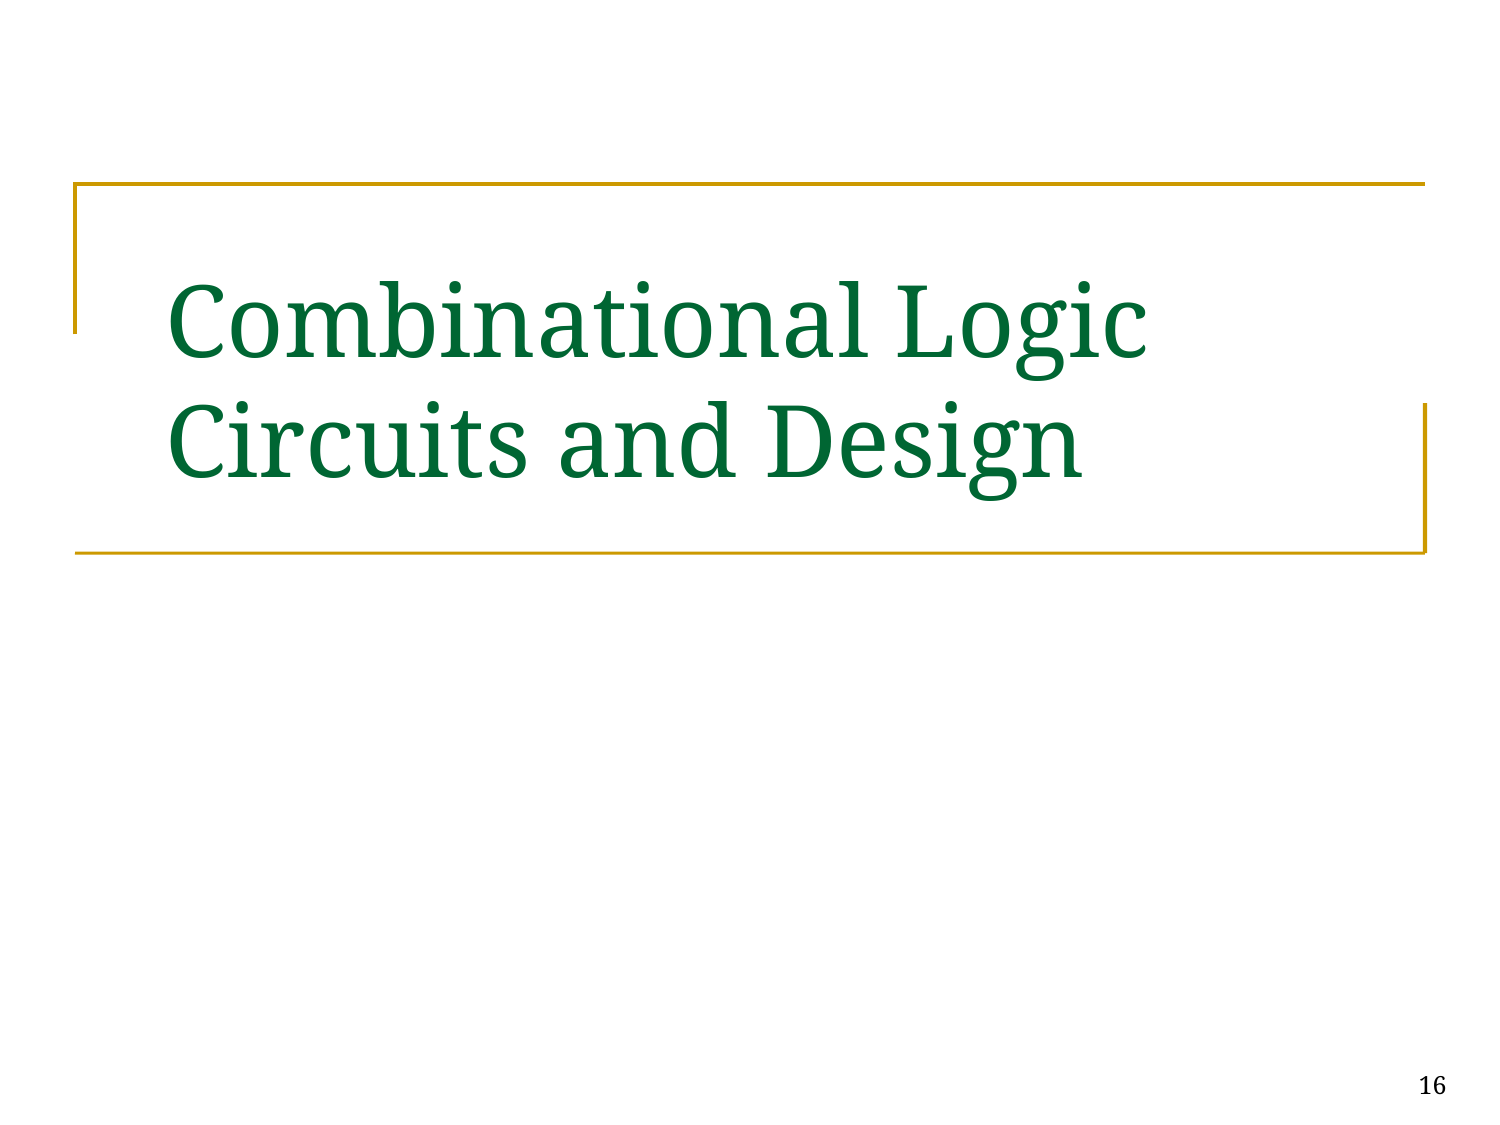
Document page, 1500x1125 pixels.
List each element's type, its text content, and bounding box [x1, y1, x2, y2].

title Combinational Logic Circuits and Design [150, 249, 1450, 538]
slide_number 16 [1111, 1036, 1462, 1112]
